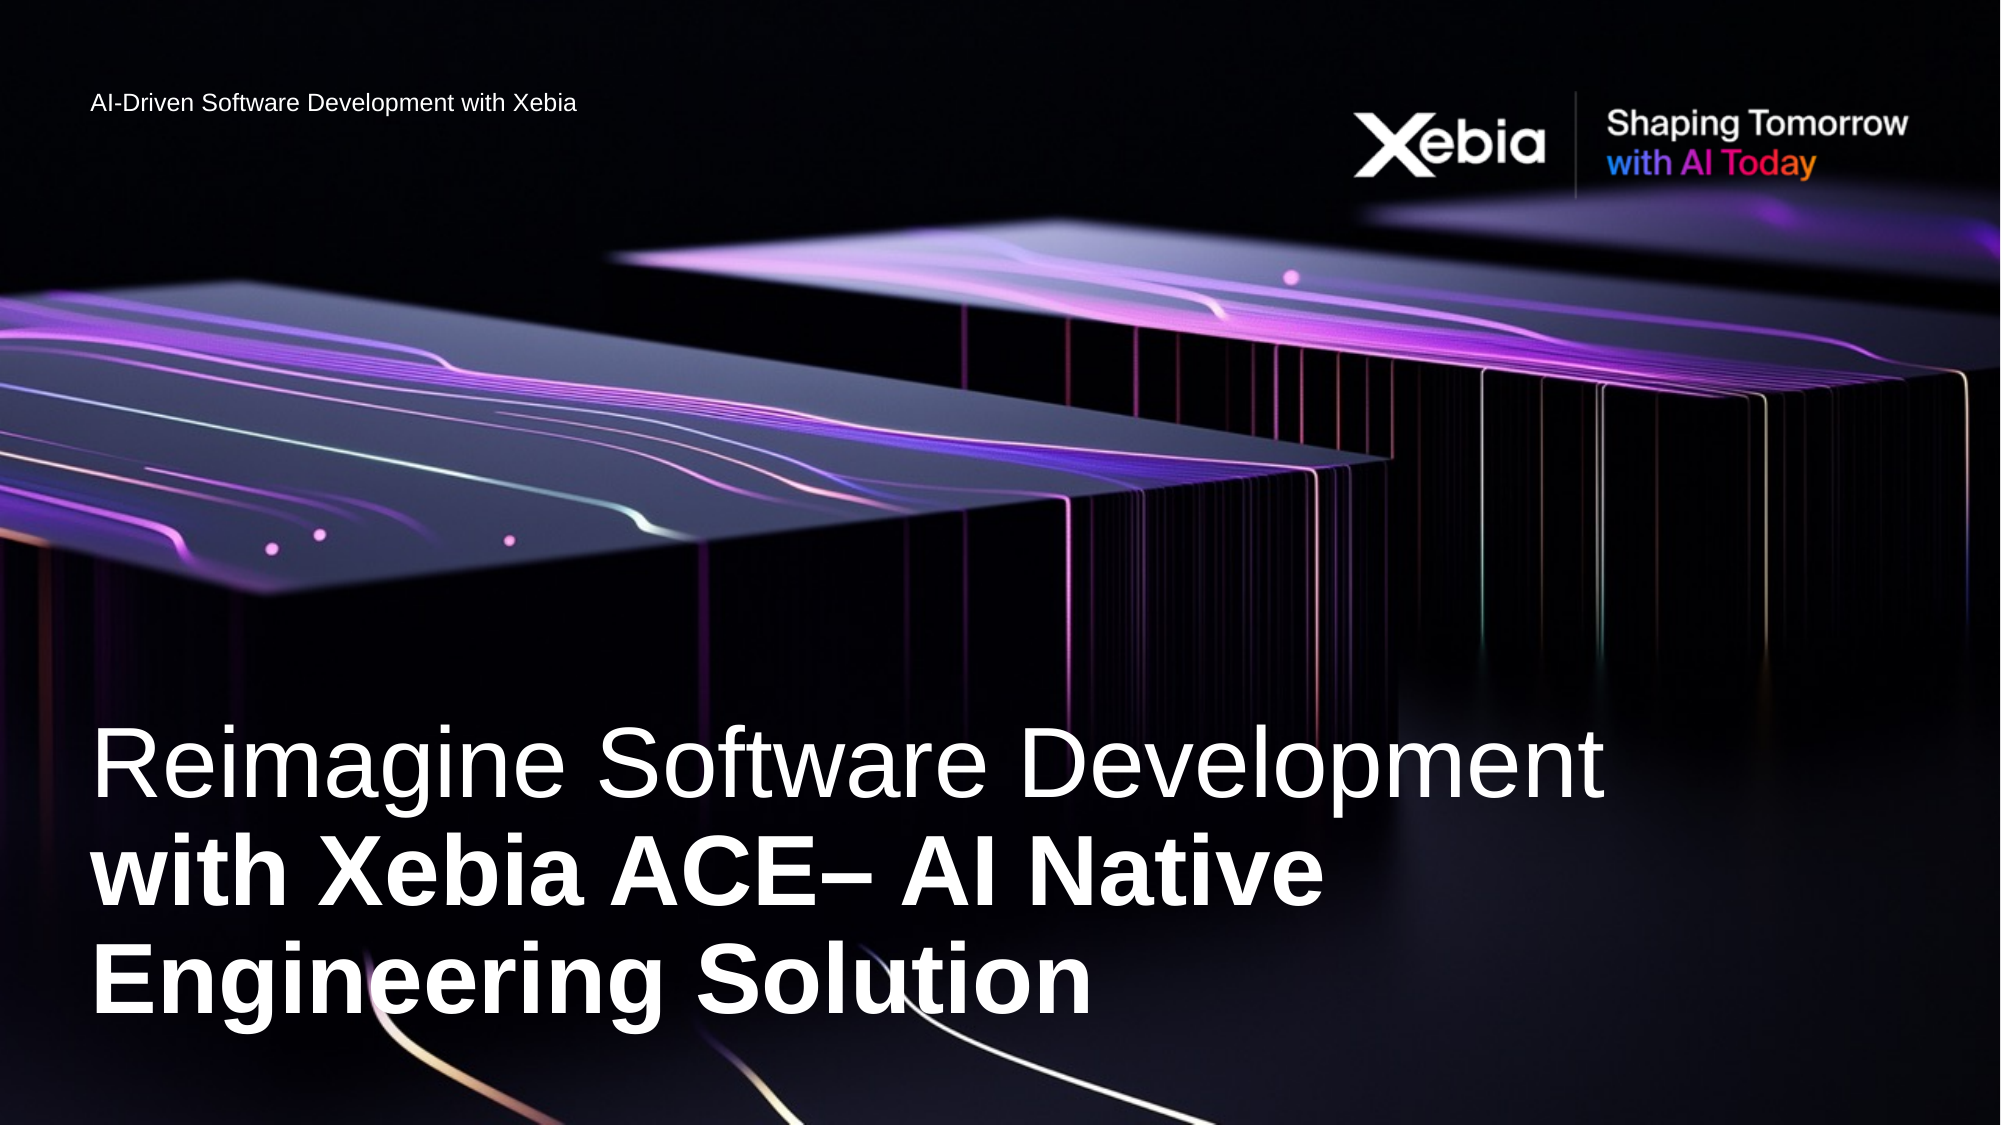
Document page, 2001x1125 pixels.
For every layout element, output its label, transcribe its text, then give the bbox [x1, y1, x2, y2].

text_box Reimagine Software Development with Xebia ACE– AI Native Engineering Solution [90, 711, 1910, 1035]
picture [0, 0, 2001, 1125]
text_box AI-Driven Software Development with Xebia [90, 90, 1000, 118]
